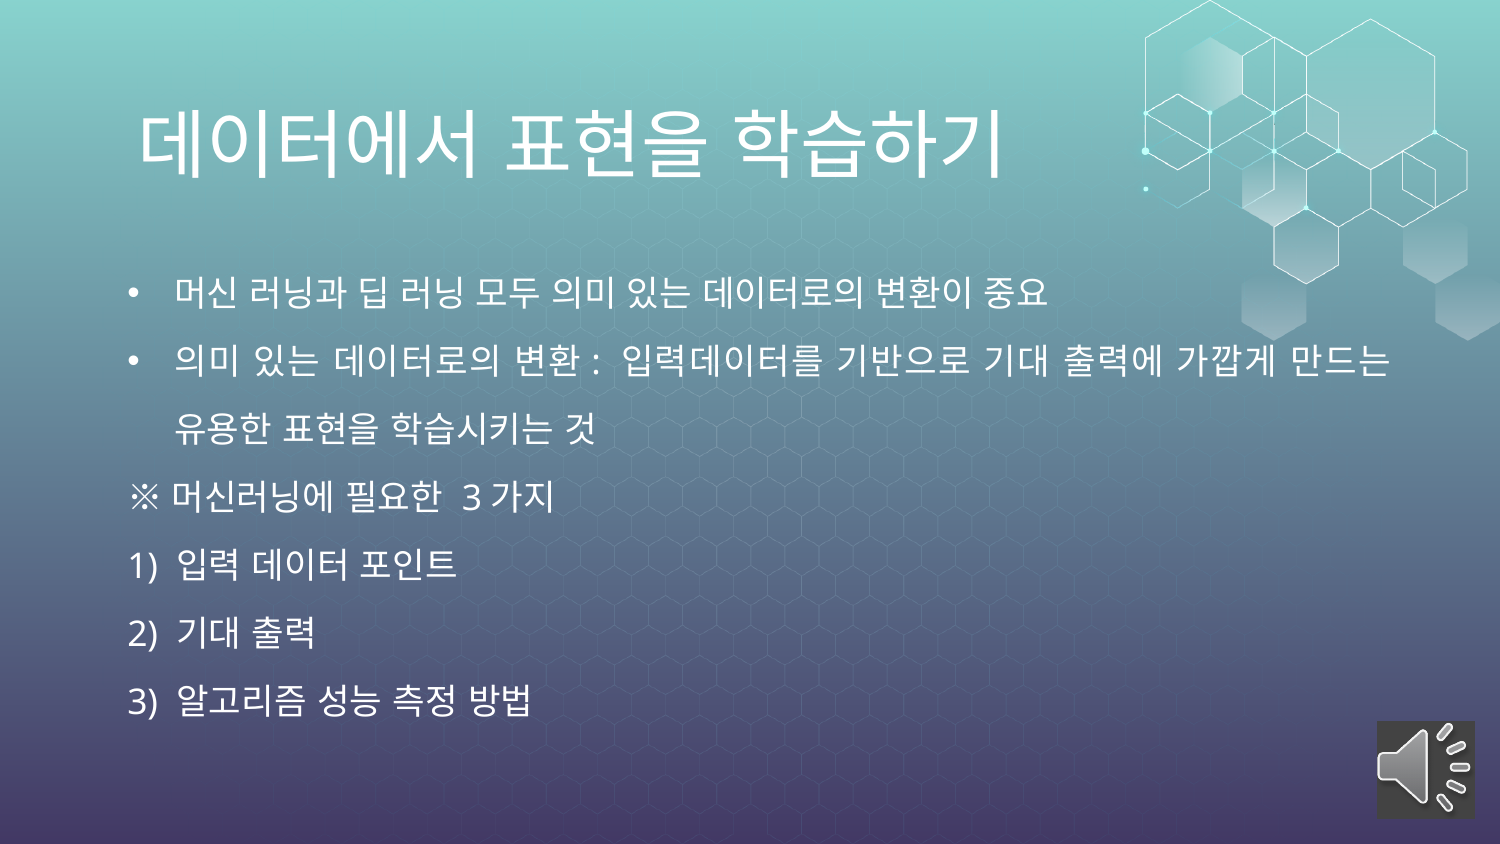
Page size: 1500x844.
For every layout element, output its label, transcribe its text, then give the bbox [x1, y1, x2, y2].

picture [102, 0, 1500, 341]
picture [102, 719, 1477, 844]
title 데이터에서 표현을 학습하기 [122, 82, 1500, 193]
text_box 머신 러닝과 딥 러닝 모두 의미 있는 데이터로의 변환이 중요 의미 있는 데이터로의 변환: 입력데이터를 기반으로 기대 출력에 가깝게 만드는 유용한 표현을 학습시키는 것 ※머신러닝에 필요한 3가지 1) 입력 데이터 포인트 2) 기대 출력 3) 알고리즘 성능 측정 방법 [93, 238, 1407, 751]
